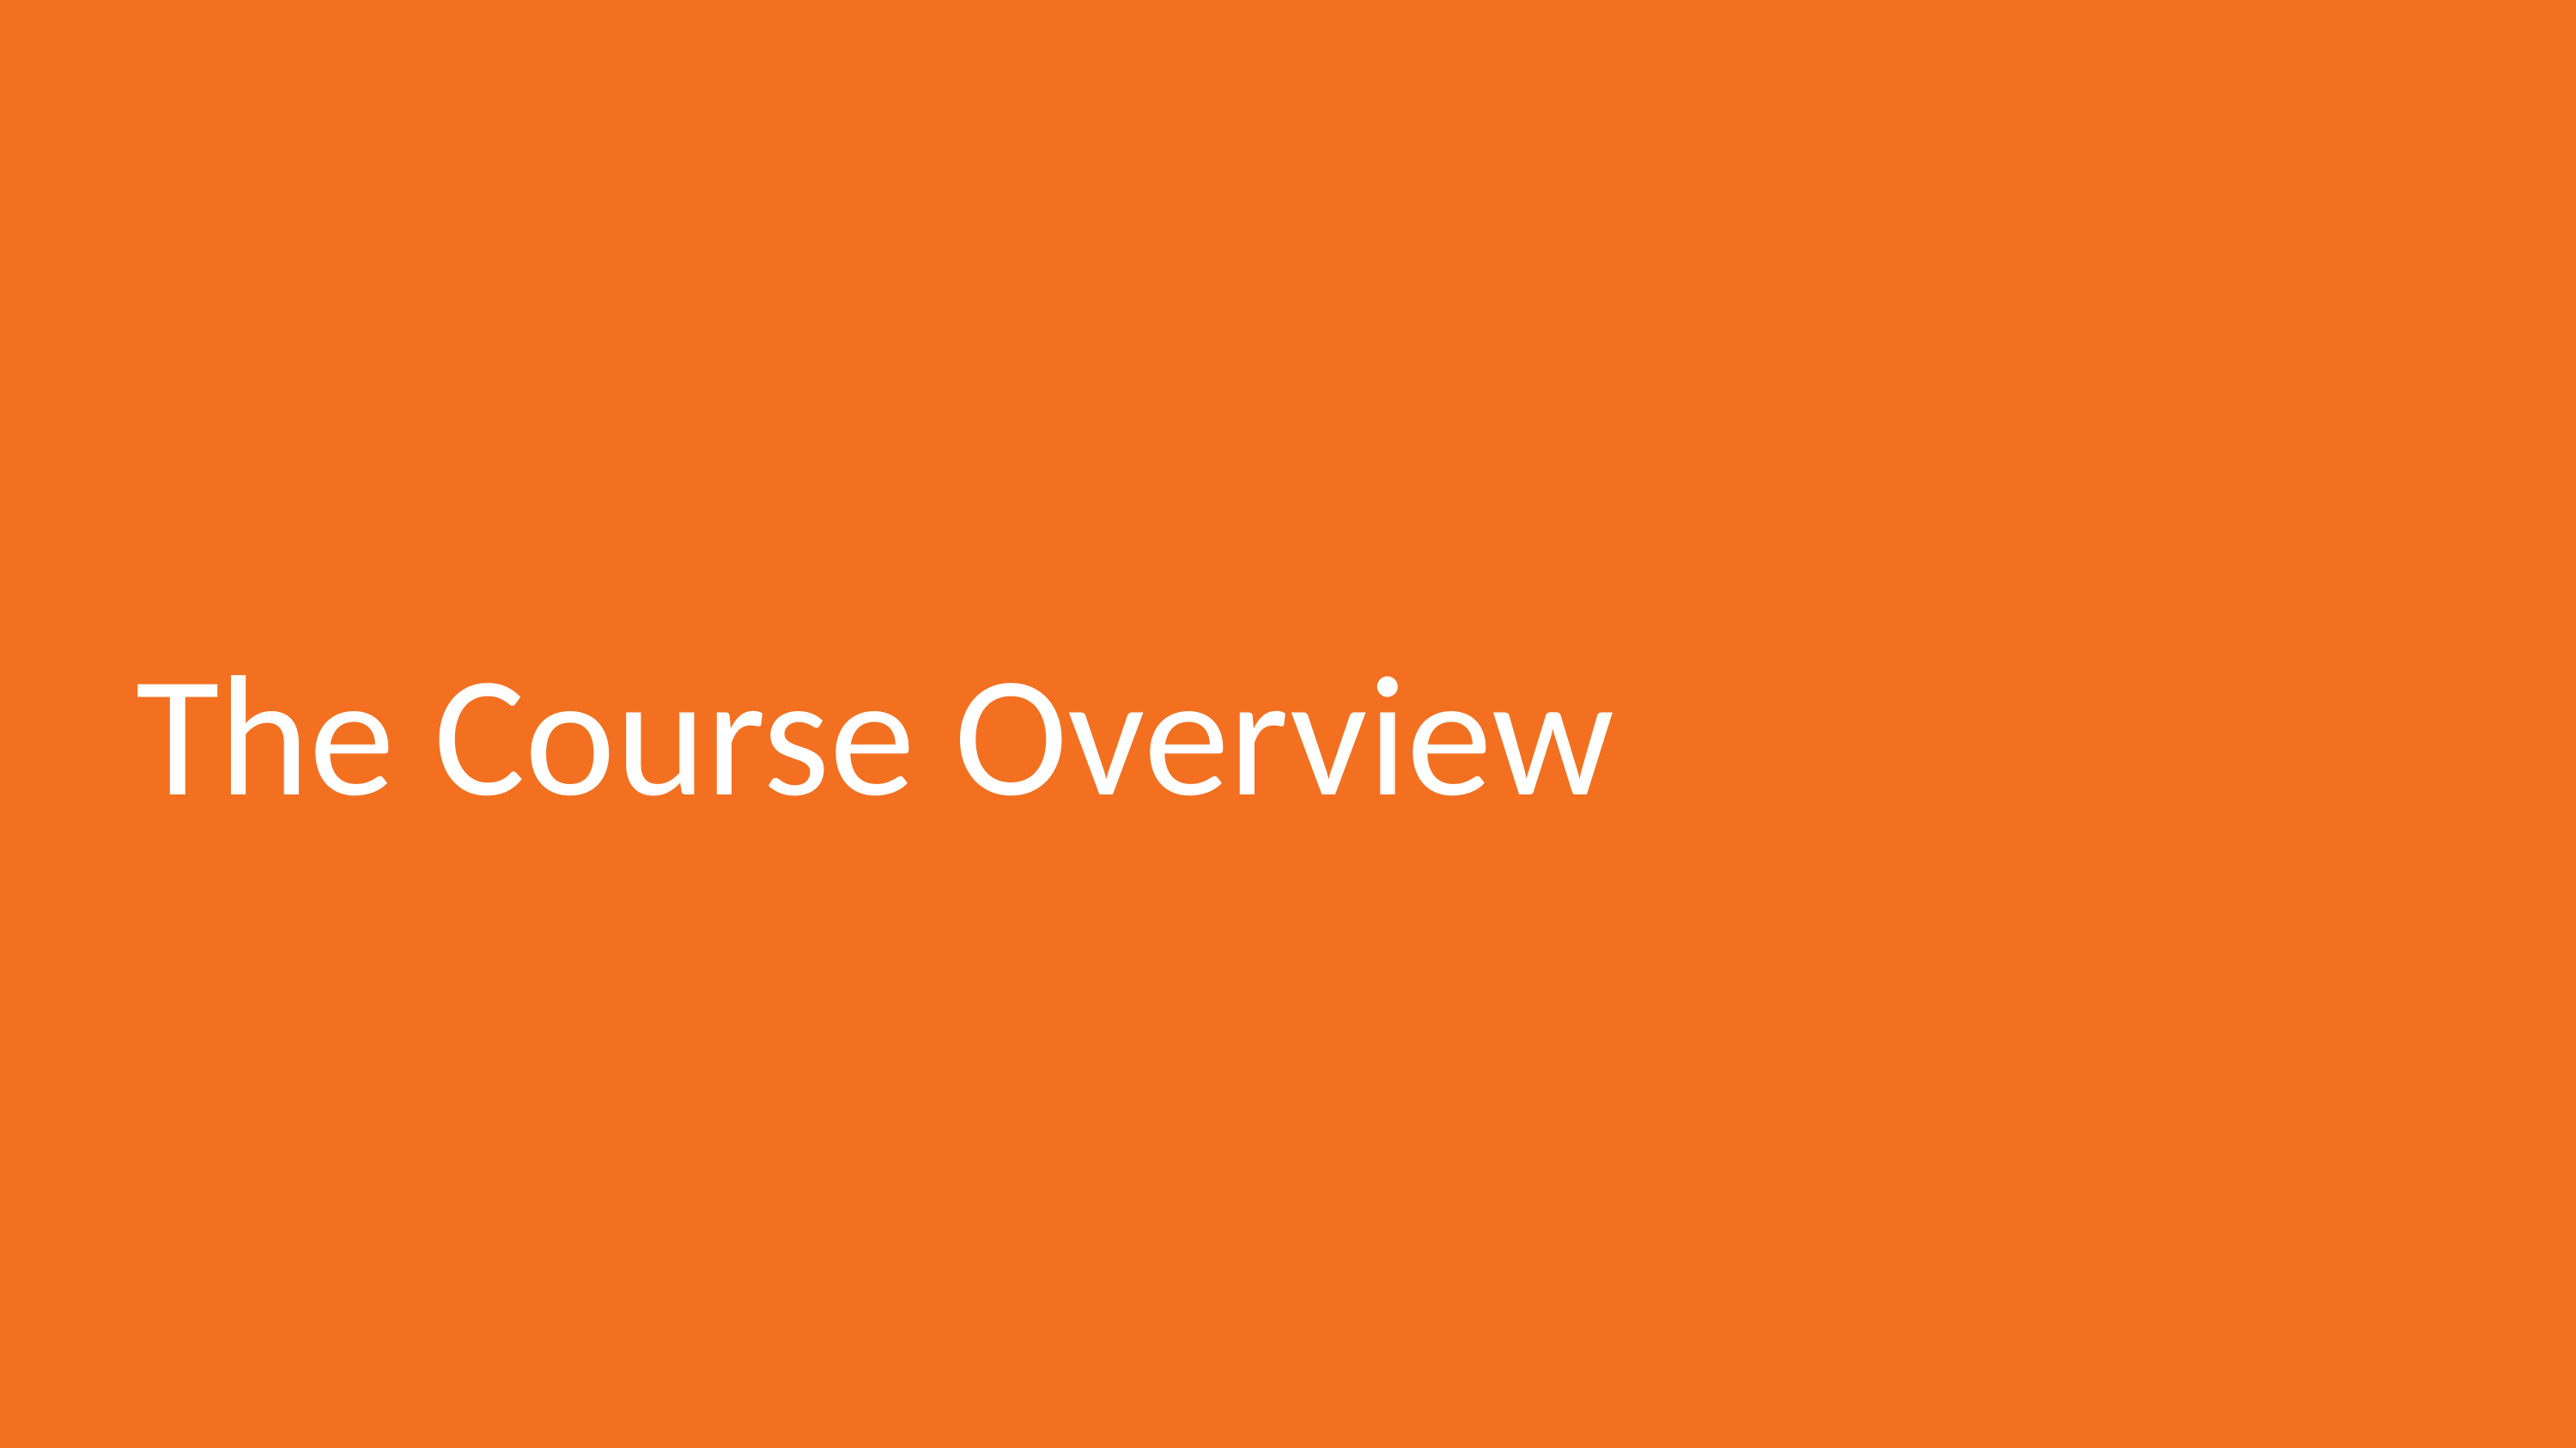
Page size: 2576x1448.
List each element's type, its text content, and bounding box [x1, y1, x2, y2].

title The Course Overview [110, 592, 2427, 855]
